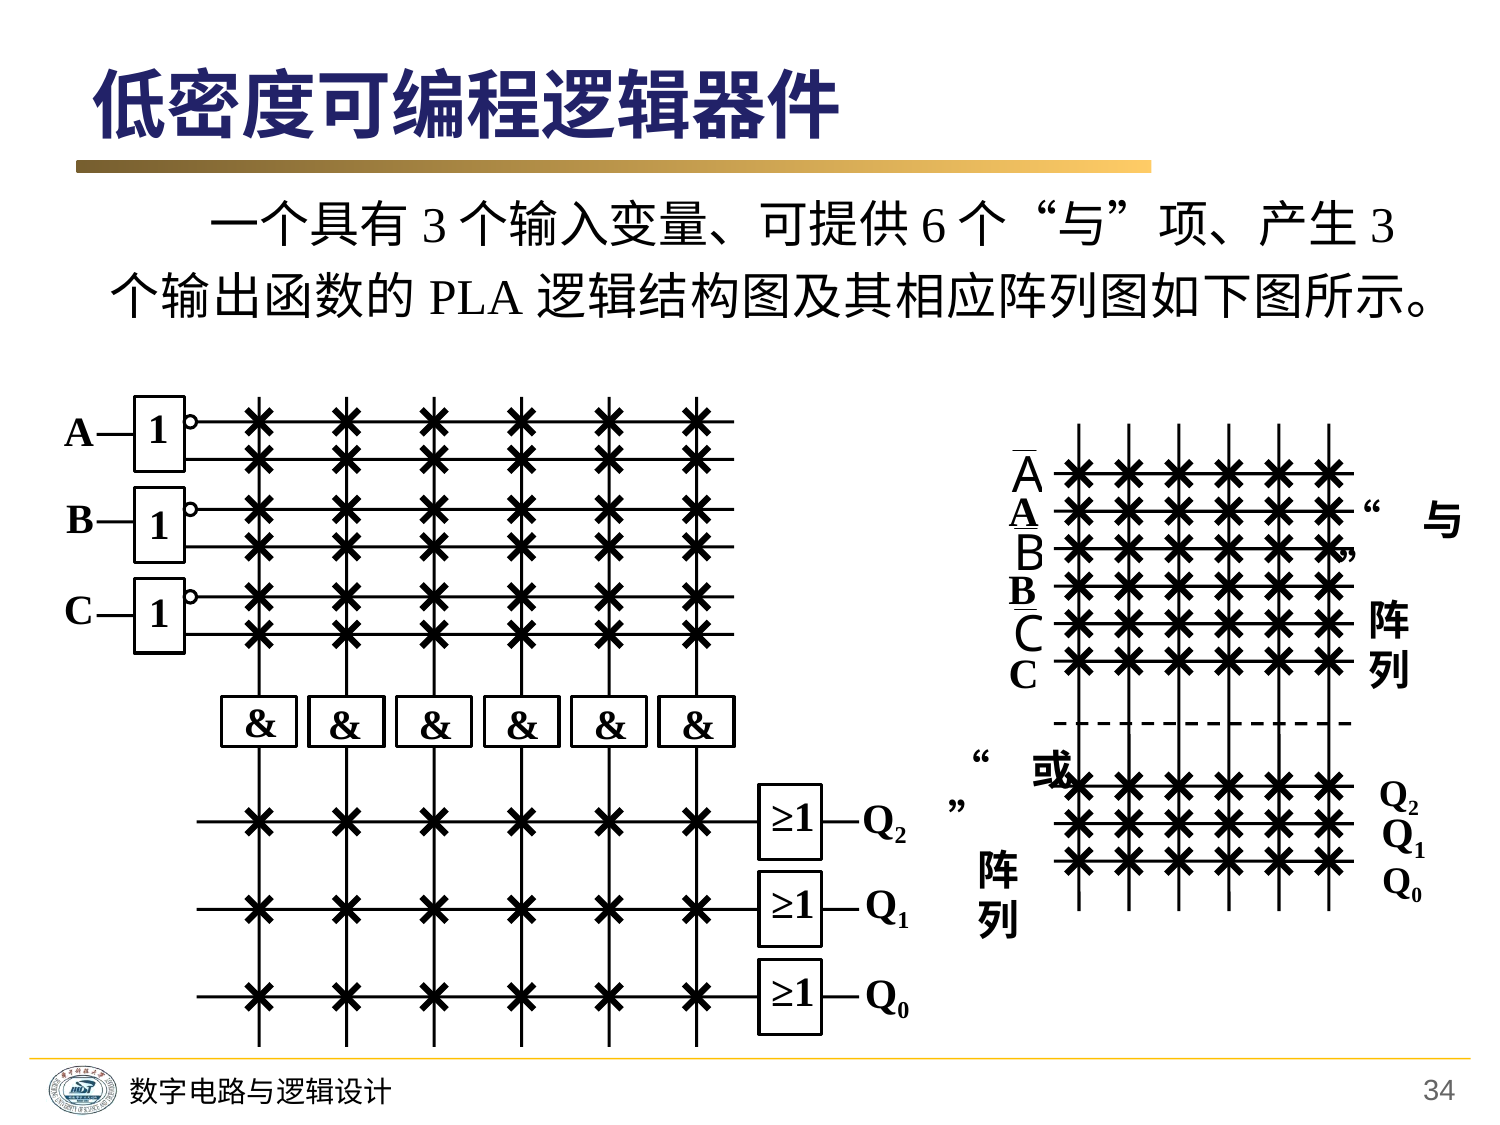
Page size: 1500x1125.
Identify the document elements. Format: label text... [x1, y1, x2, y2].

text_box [953, 423, 1459, 912]
text_box 34 [1120, 1063, 1471, 1125]
text_box 一个具有3个输入变量、可提供6个“与”项、产生3个输出函数的PLA逻辑结构图及其相应阵列图如下图所示。 [94, 172, 1422, 332]
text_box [48, 394, 926, 1047]
text_box 数字电路与逻辑设计 [114, 1065, 429, 1116]
text_box 低密度可编程逻辑器件 [76, 45, 1424, 161]
picture [46, 1063, 119, 1116]
